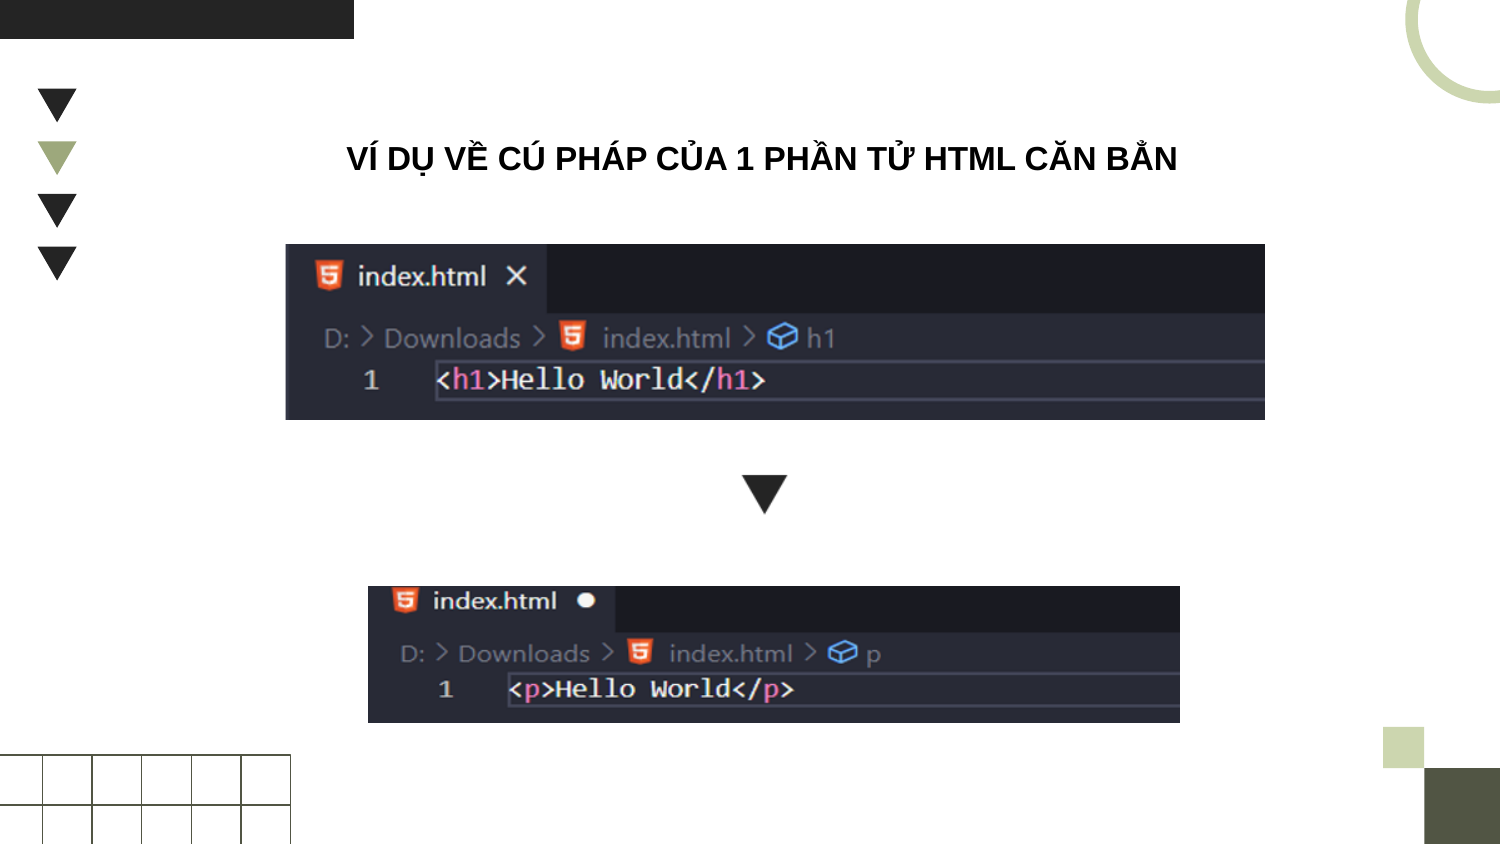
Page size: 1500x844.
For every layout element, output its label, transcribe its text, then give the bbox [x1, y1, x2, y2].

picture [728, 464, 819, 526]
picture [282, 244, 1266, 420]
text_box VÍ DỤ VỀ CÚ PHÁP CỦA 1 PHẦN TỬ HTML CĂN BẲN [331, 129, 1216, 243]
picture [367, 586, 1180, 724]
